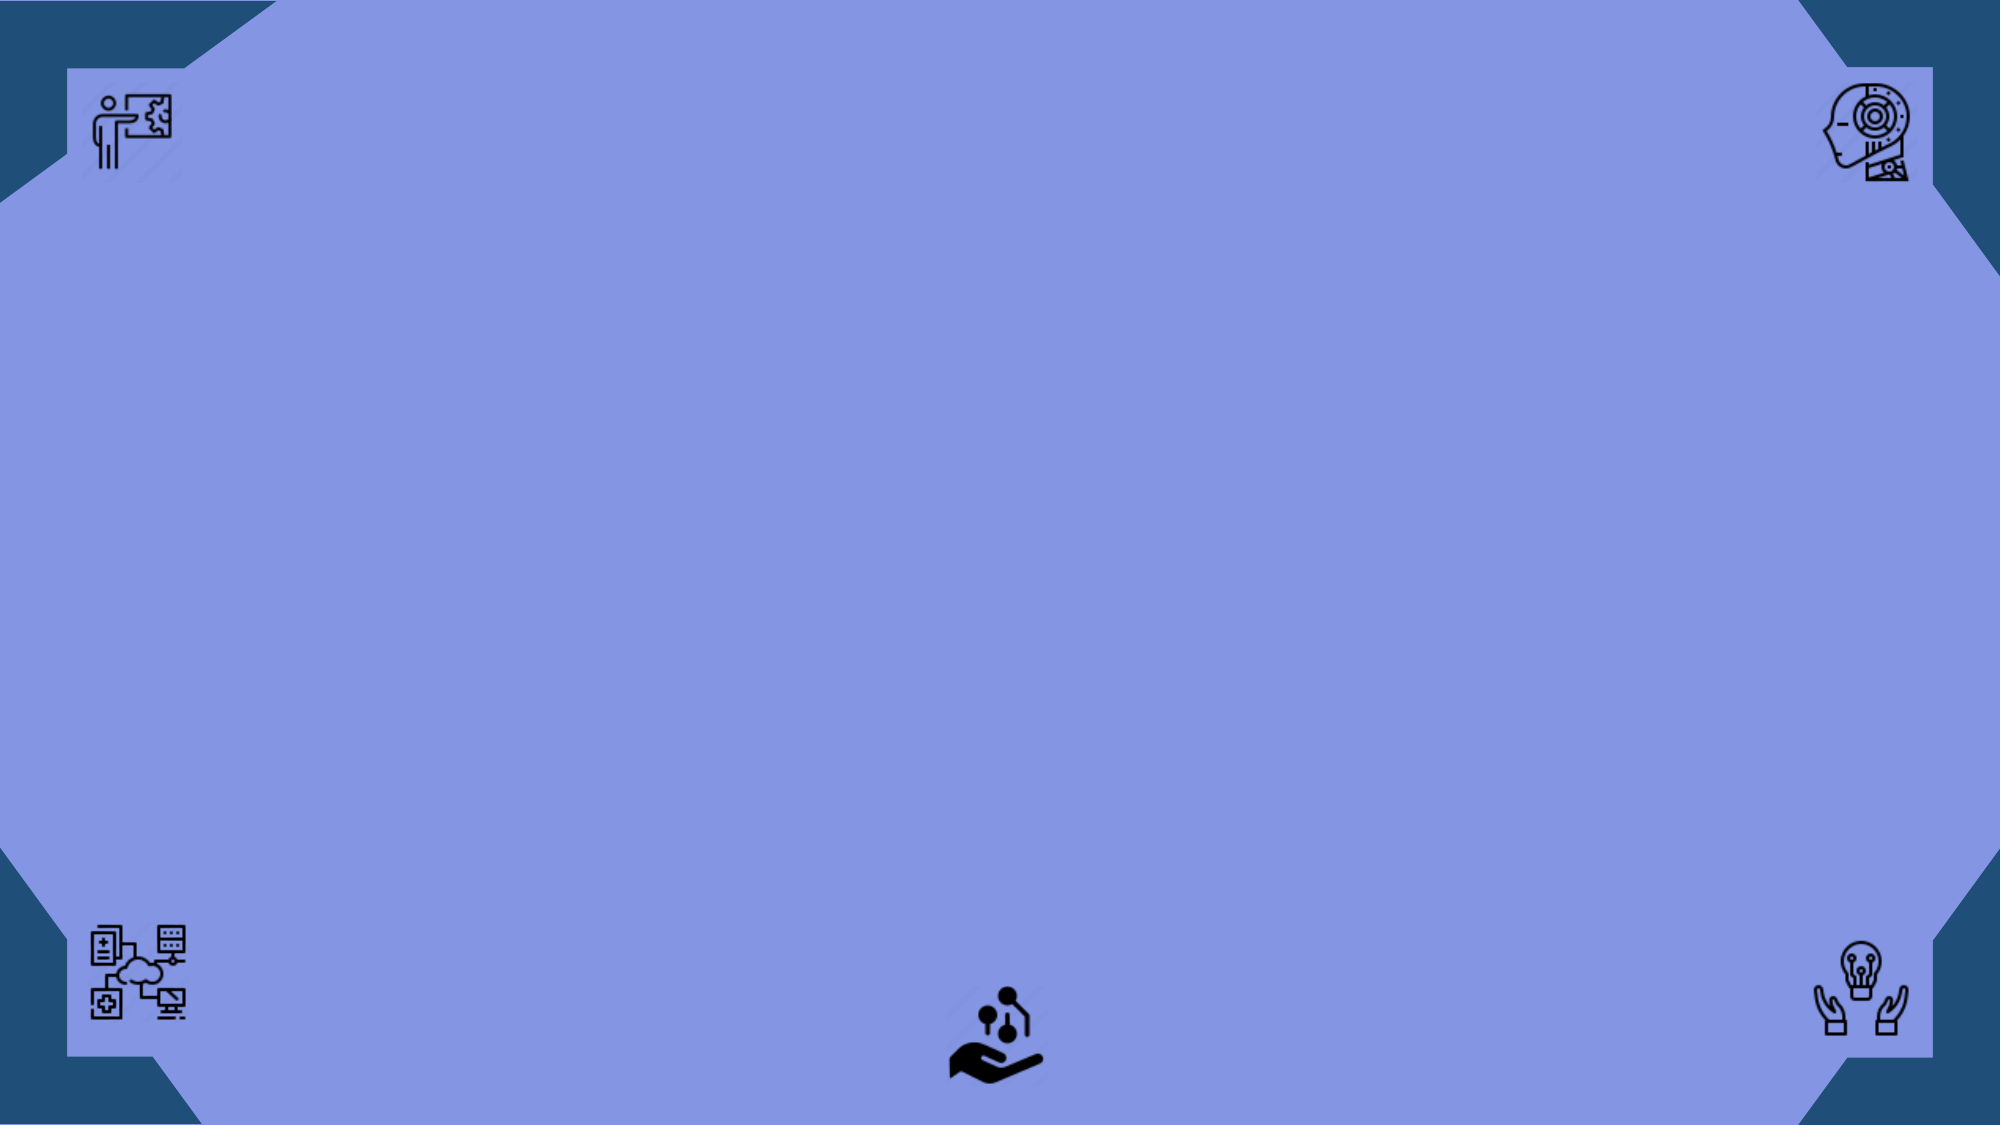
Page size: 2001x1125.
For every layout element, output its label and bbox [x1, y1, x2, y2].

text_box [0, 0, 277, 205]
picture [88, 922, 189, 1023]
picture [1811, 938, 1912, 1039]
picture [947, 986, 1048, 1087]
text_box [1796, 846, 2000, 1125]
text_box [0, 845, 204, 1125]
picture [1817, 82, 1918, 183]
text_box [1798, 0, 2000, 279]
picture [82, 82, 183, 183]
